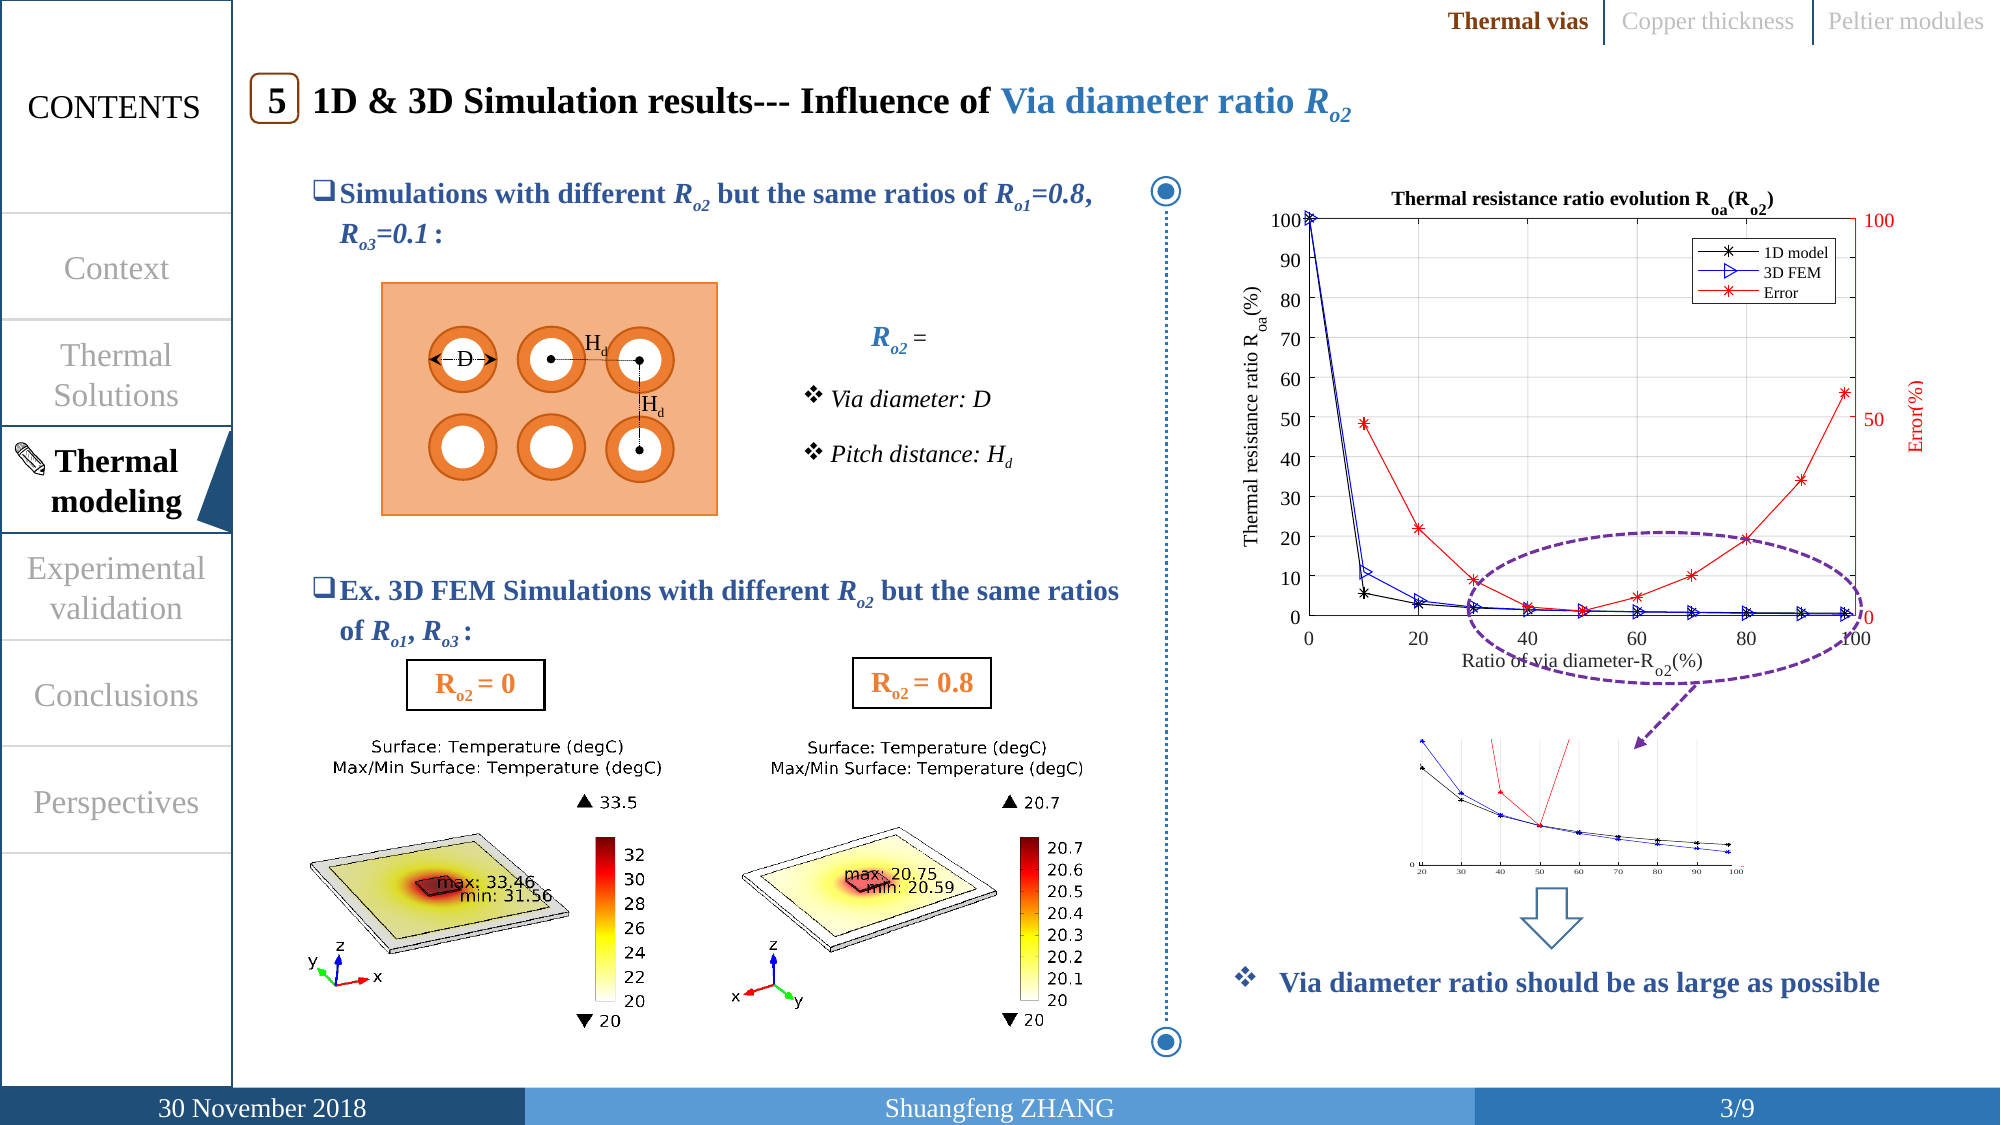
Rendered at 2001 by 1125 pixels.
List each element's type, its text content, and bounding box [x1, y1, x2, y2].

table_header Copper thickness [1605, 0, 1812, 45]
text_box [381, 282, 1054, 515]
text_box [1158, 1034, 1174, 1050]
text_box 3/9 [1474, 1086, 2000, 1125]
text_box Via diameter ratio should be as large as possible [1217, 955, 1920, 1006]
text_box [1365, 678, 1775, 889]
text_box Simulations with different Ro2 but the same ratios of Ro1=0.8, Ro3=0.1 : [296, 167, 1109, 262]
text_box [1152, 1027, 1181, 1057]
text_box Thermal modeling [0, 425, 233, 534]
text_box 30 November 2018 [0, 1086, 524, 1125]
text_box 5 [249, 72, 300, 124]
text_box Shuangfeng ZHANG [524, 1086, 1474, 1125]
table_header Peltier modules [1814, 0, 2000, 45]
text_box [1633, 685, 1696, 750]
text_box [14, 442, 45, 476]
text_box [0, 0, 233, 425]
text_box Ex. 3D FEM Simulations with different Ro2 but the same ratios of Ro1, Ro3 : [296, 564, 1162, 659]
text_box [0, 534, 233, 1088]
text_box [281, 658, 1125, 1037]
text_box [1151, 177, 1181, 206]
table_header Thermal vias [1426, 0, 1603, 45]
picture [1217, 182, 1923, 678]
text_box [1519, 889, 1585, 950]
text_box [1158, 184, 1174, 199]
text_box 1D & 3D Simulation results--- Influence of Via diameter ratio Ro2 [297, 68, 1463, 135]
